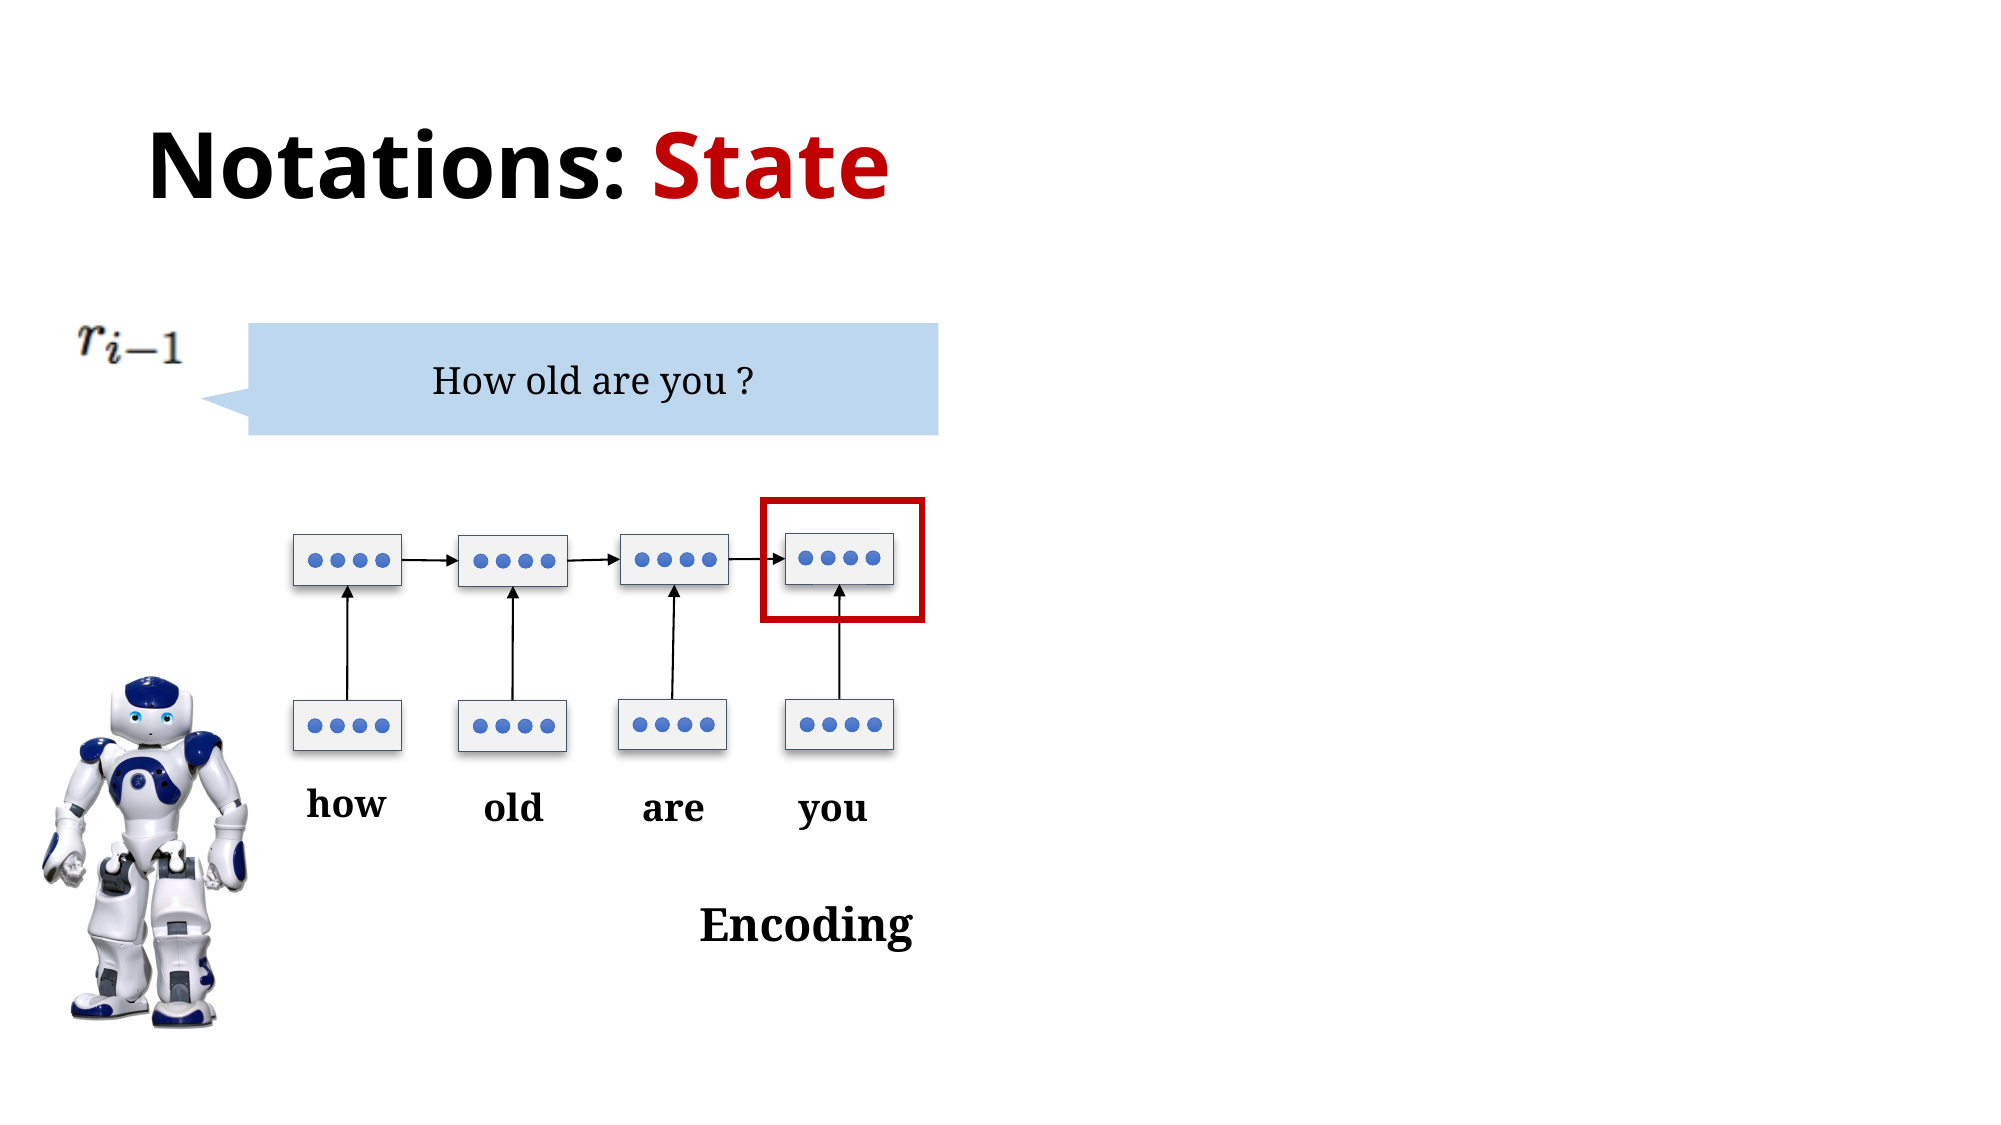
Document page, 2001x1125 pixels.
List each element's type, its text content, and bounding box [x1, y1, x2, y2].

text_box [308, 718, 390, 733]
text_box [800, 717, 882, 732]
text_box [784, 698, 895, 751]
text_box old [468, 776, 559, 836]
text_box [798, 551, 881, 565]
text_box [473, 719, 555, 734]
picture [52, 305, 209, 381]
text_box How old are you ? [199, 322, 939, 436]
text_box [633, 717, 715, 732]
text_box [635, 552, 717, 567]
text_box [308, 553, 390, 568]
text_box how [291, 772, 402, 833]
text_box [457, 699, 568, 752]
text_box Notations: State [130, 32, 1853, 306]
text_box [473, 554, 556, 569]
text_box [617, 698, 727, 751]
text_box [292, 534, 403, 586]
text_box [762, 500, 923, 621]
text_box you [783, 776, 883, 836]
picture [41, 675, 249, 1030]
text_box are [627, 776, 721, 836]
text_box [619, 533, 729, 586]
text_box Encoding [684, 887, 929, 958]
text_box [292, 699, 402, 752]
text_box [458, 534, 568, 587]
